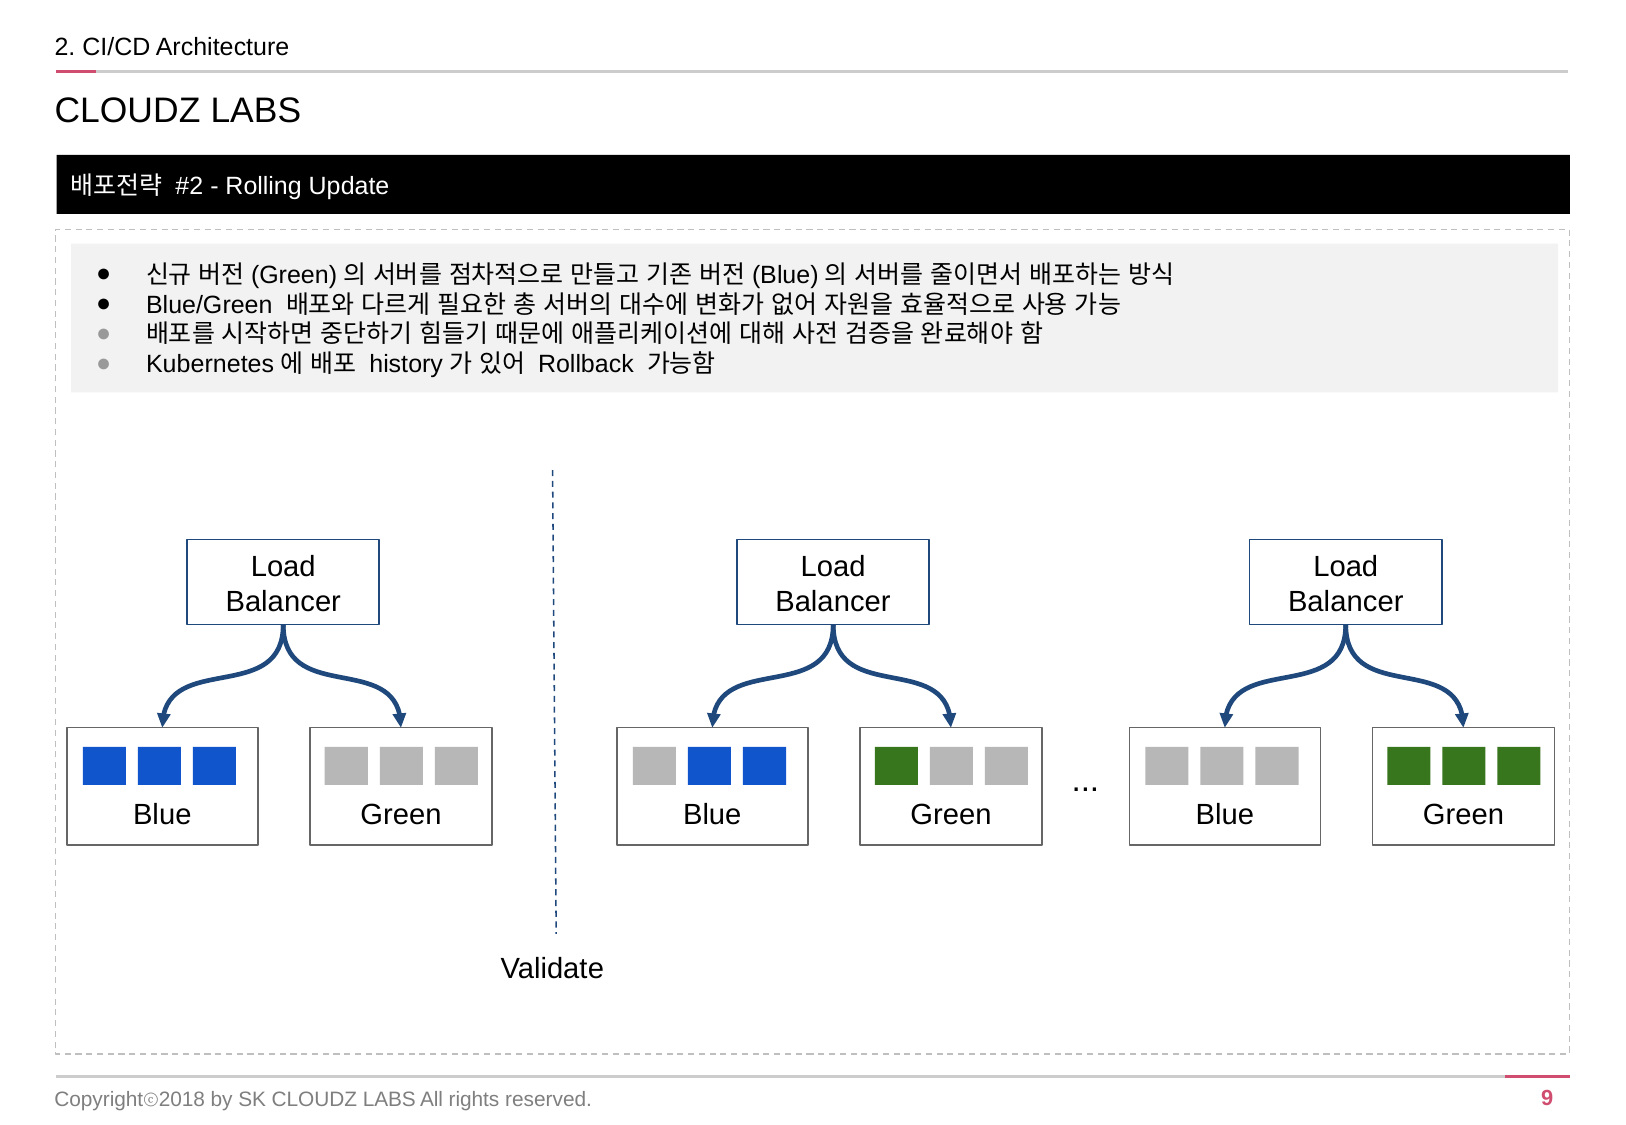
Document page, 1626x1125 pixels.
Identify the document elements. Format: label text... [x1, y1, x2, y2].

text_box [552, 469, 557, 935]
text_box [1145, 746, 1189, 785]
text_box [840, 616, 944, 736]
list 배포전략 #2 - Rolling Update [56, 154, 1570, 214]
text_box [1497, 746, 1541, 785]
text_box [1233, 615, 1337, 737]
text_box ... [1056, 743, 1117, 805]
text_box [290, 616, 394, 736]
text_box Load Balancer [1249, 539, 1442, 625]
text_box [929, 746, 973, 785]
text_box [192, 746, 236, 785]
text_box Green [1372, 727, 1555, 845]
list 2. CI/CD Architecture [40, 30, 937, 78]
text_box Blue [66, 727, 258, 845]
text_box Load Balancer [187, 539, 380, 625]
text_box Green [859, 727, 1042, 845]
text_box Green [309, 727, 492, 845]
list 신규 버전(Green)의 서버를 점차적으로 만들고 기존 버전(Blue)의 서버를 줄이면서 배포하는 방식 Blue/Green 배포와 다르게 필요한 총 서버의 대수에 변화가 없어 자원을 효율적으로 사용 가능 배포를 시작하면 중단하기 힘들기 때문에 애플리케이션에 대해 사전 검증을 완료해야 함 Kubernetes에 배포 history가 있어 Rollback 가능함 [71, 243, 1559, 393]
list CLOUDZ LABS [40, 79, 1569, 144]
text_box [137, 746, 181, 785]
text_box [1387, 746, 1431, 785]
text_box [171, 615, 275, 737]
text_box [687, 746, 731, 785]
text_box [984, 746, 1028, 785]
text_box Load Balancer [737, 539, 930, 625]
text_box [379, 746, 423, 785]
text_box [742, 746, 787, 785]
text_box [874, 746, 918, 785]
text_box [721, 615, 825, 737]
text_box [1255, 746, 1299, 785]
text_box [632, 746, 676, 785]
text_box [82, 746, 126, 785]
text_box Blue [1129, 727, 1321, 845]
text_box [1352, 616, 1457, 736]
text_box [1200, 746, 1244, 785]
text_box [324, 746, 368, 785]
footer Copyrightⓒ2018 by SK CLOUDZ LABS All rights reserved. [39, 1072, 895, 1124]
text_box Validate [485, 934, 640, 996]
text_box [434, 746, 478, 785]
text_box Blue [616, 727, 808, 845]
text_box [1442, 746, 1486, 785]
